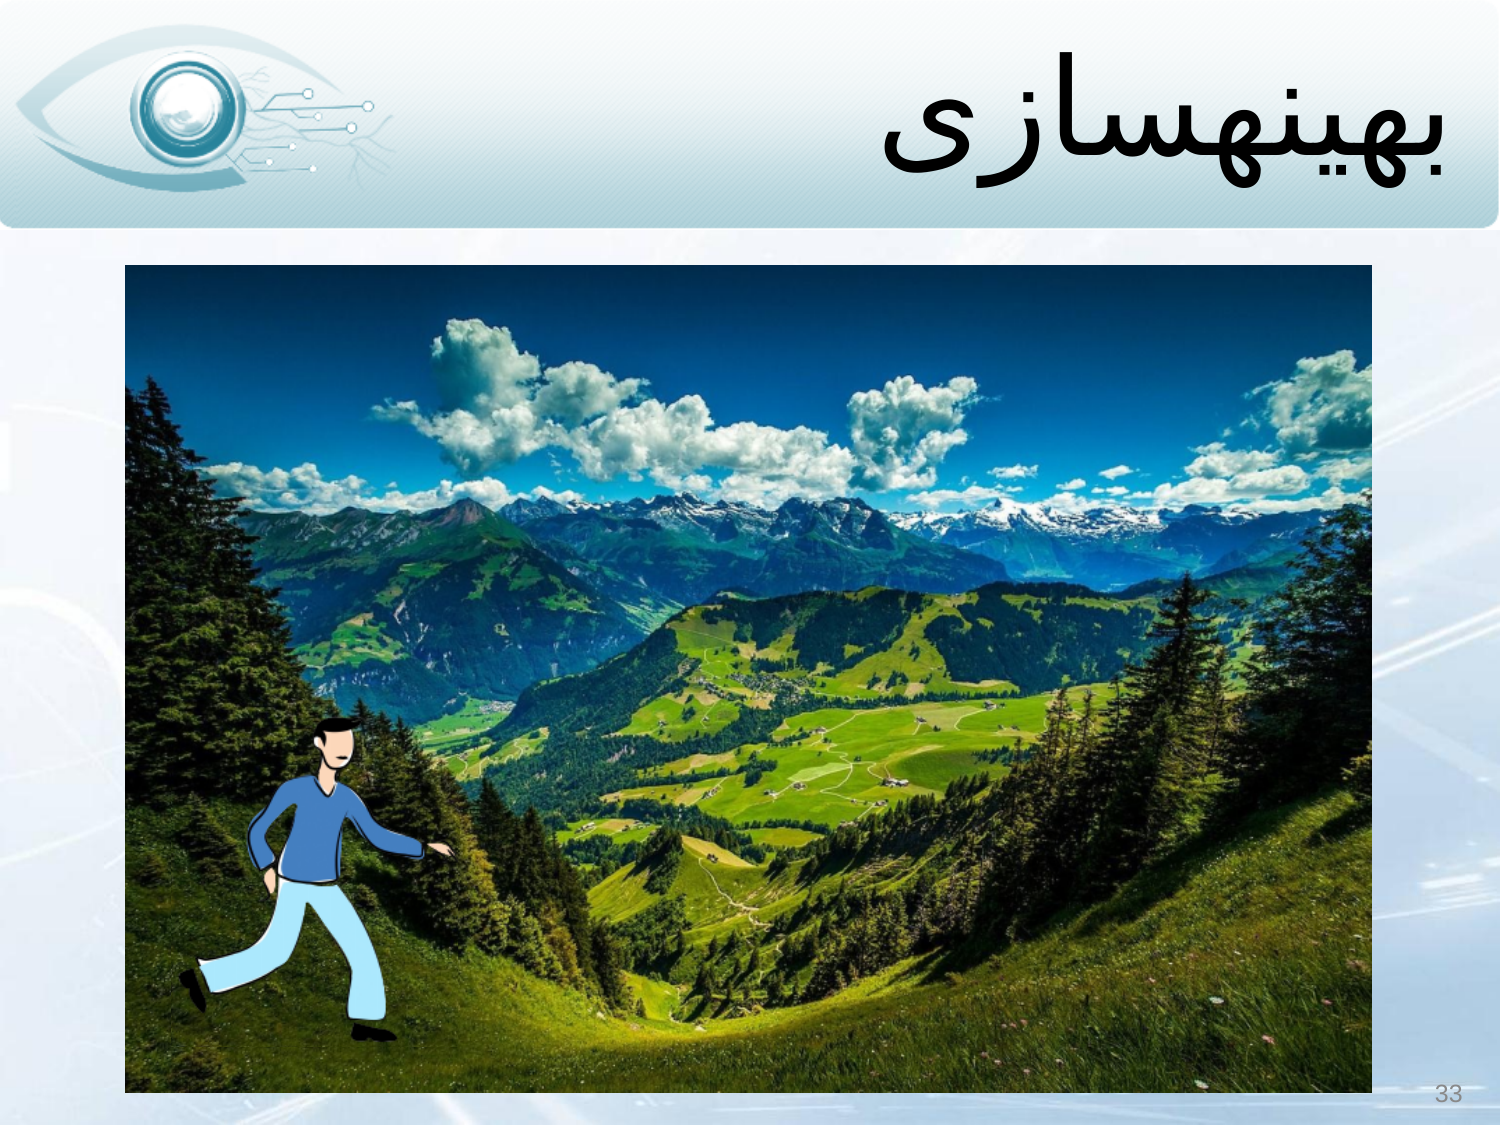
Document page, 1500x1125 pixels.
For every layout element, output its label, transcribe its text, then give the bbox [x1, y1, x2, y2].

picture [0, 230, 1500, 1125]
title بهینه‏سازی [0, 7, 1500, 195]
slide_number 33 [1127, 1062, 1478, 1123]
